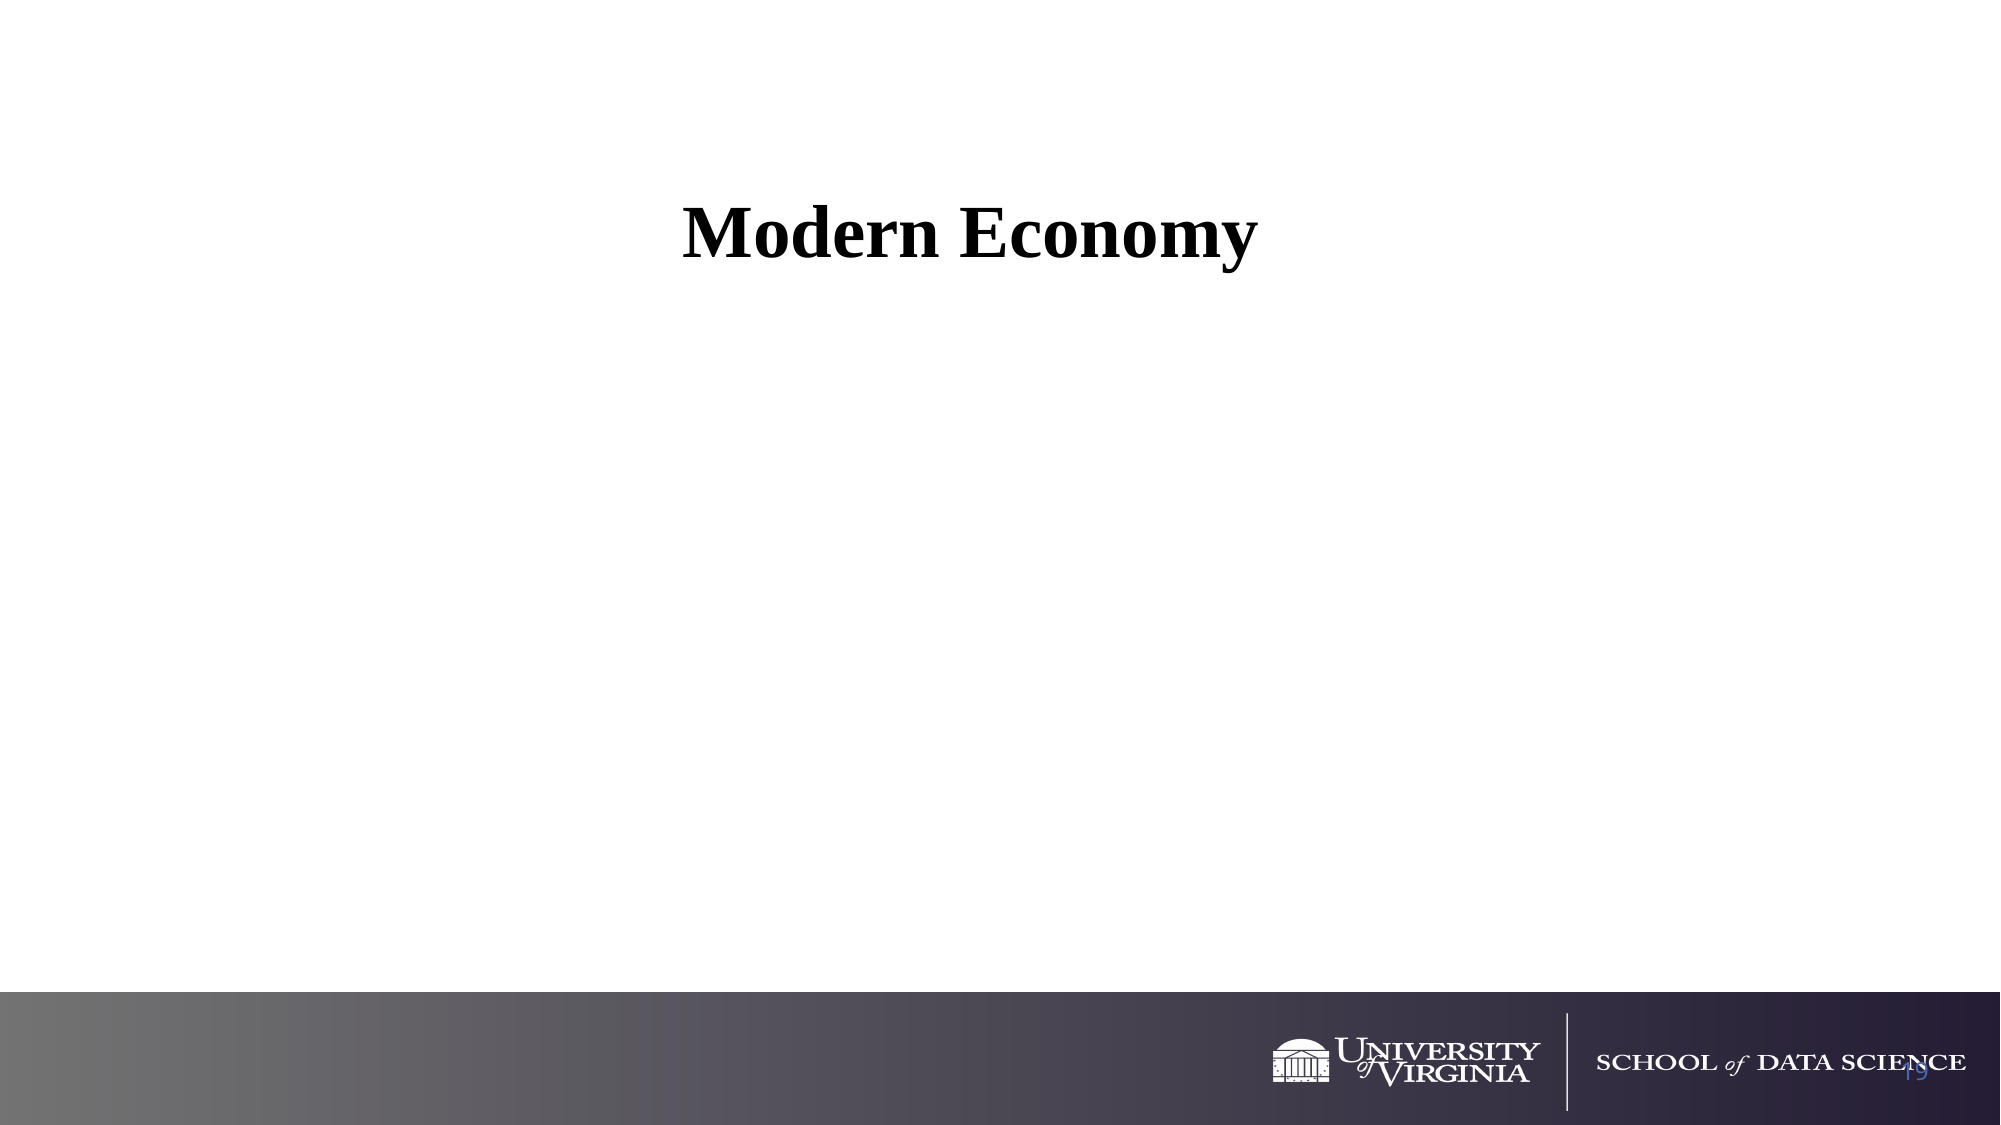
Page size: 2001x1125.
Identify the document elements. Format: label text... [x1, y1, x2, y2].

picture [1273, 1013, 1966, 1111]
slide_number 19 [1493, 1042, 1944, 1103]
text_box Modern Economy [467, 174, 1493, 280]
